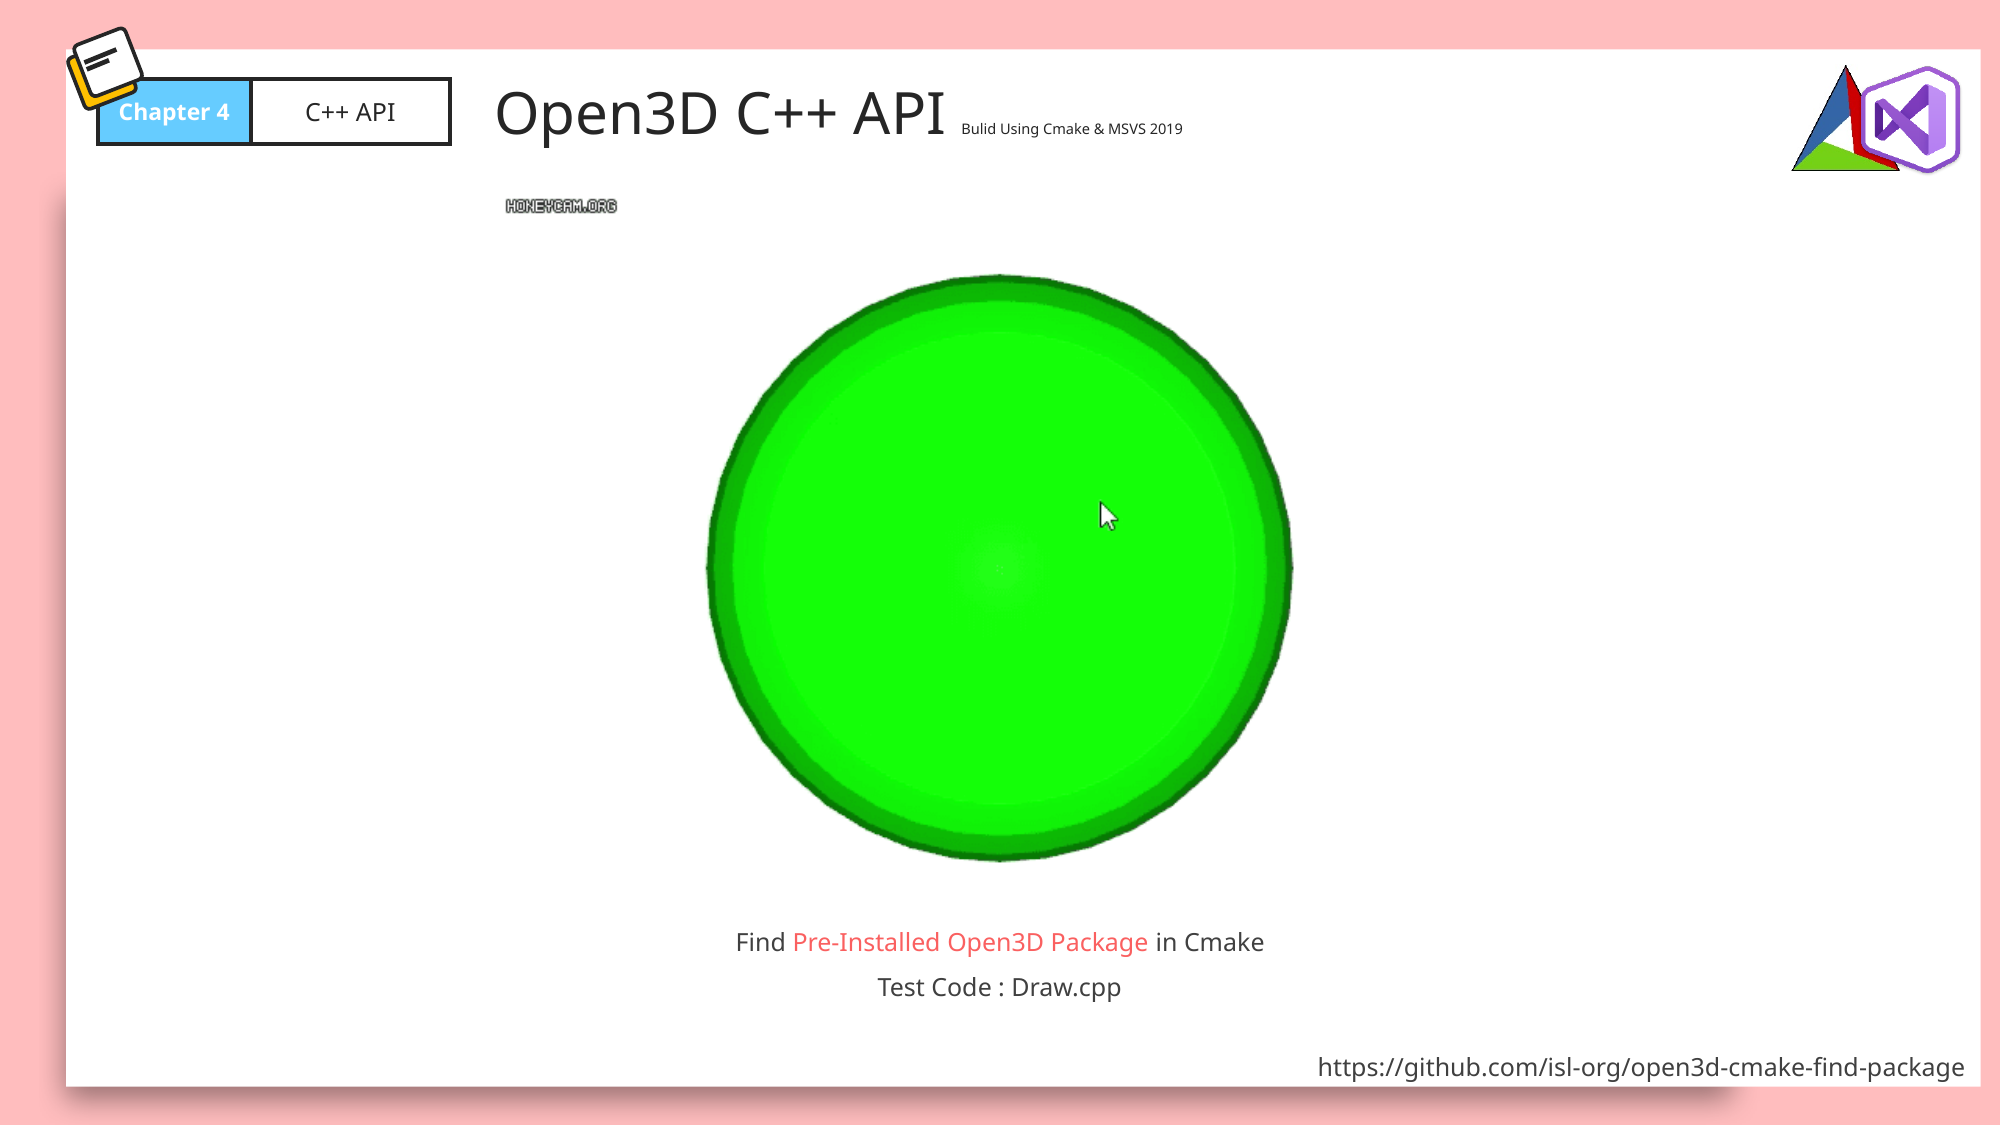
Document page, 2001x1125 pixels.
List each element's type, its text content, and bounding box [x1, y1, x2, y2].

text_box Chapter 4 [97, 78, 252, 145]
text_box [65, 48, 1982, 1088]
text_box Open3D C++ API Bulid Using Cmake & MSVS 2019 [479, 68, 1444, 154]
text_box C++ API [252, 78, 451, 145]
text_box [74, 34, 136, 103]
text_box Find Pre-Installed Open3D Package in Cmake Test Code : Draw.cpp [652, 944, 1348, 1009]
picture [1791, 64, 1963, 177]
text_box https://github.com/isl-org/open3d-cmake-find-package [1285, 1029, 1981, 1089]
picture [499, 193, 1500, 944]
